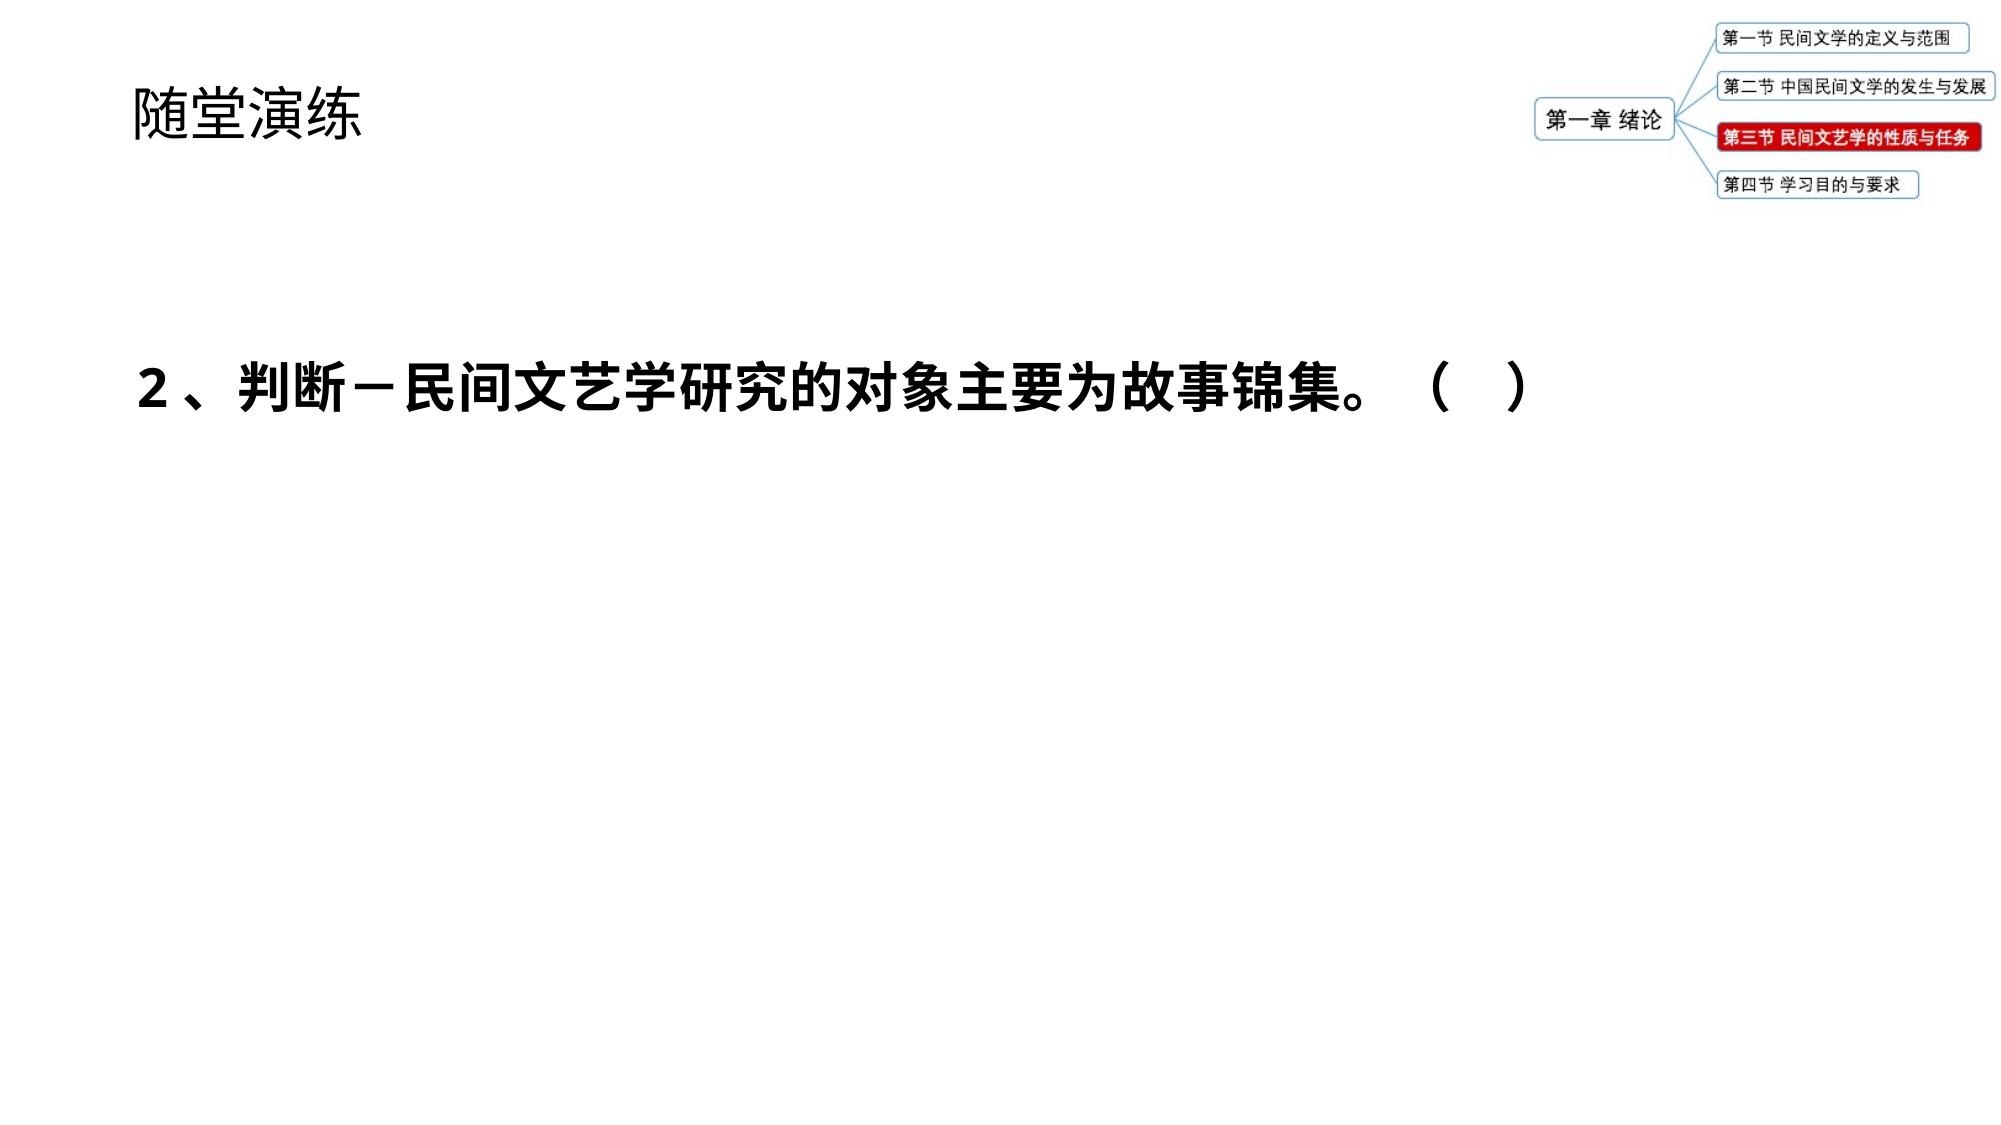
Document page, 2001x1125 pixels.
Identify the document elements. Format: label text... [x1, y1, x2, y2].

text_box 2、判断－民间文艺学研究的对象主要为故事锦集。（ ） [134, 353, 1705, 419]
text_box 随堂演练 [116, 69, 797, 155]
picture [1511, 0, 2000, 214]
